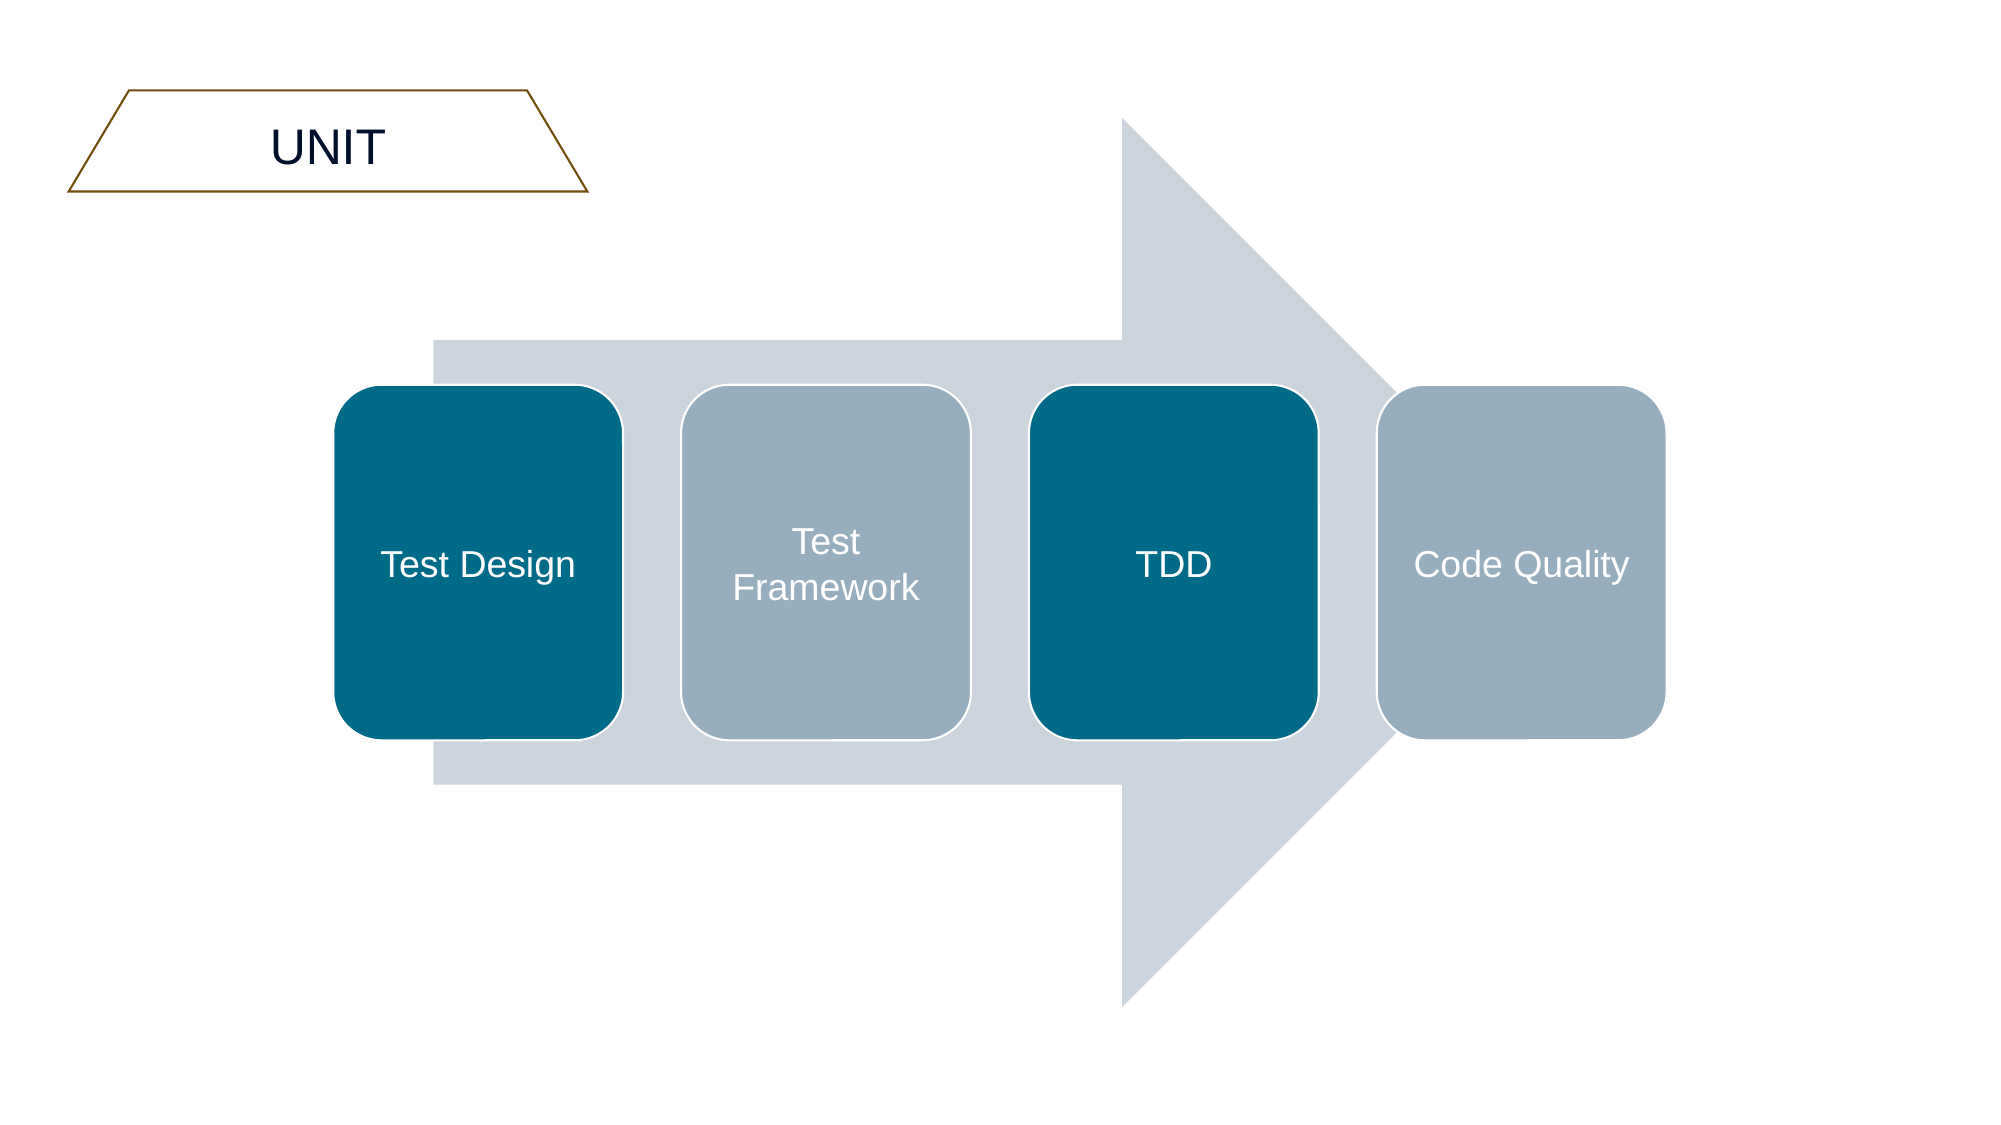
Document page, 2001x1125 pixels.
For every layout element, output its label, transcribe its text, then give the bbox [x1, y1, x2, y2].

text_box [333, 117, 1667, 1007]
text_box UNIT [66, 89, 545, 193]
